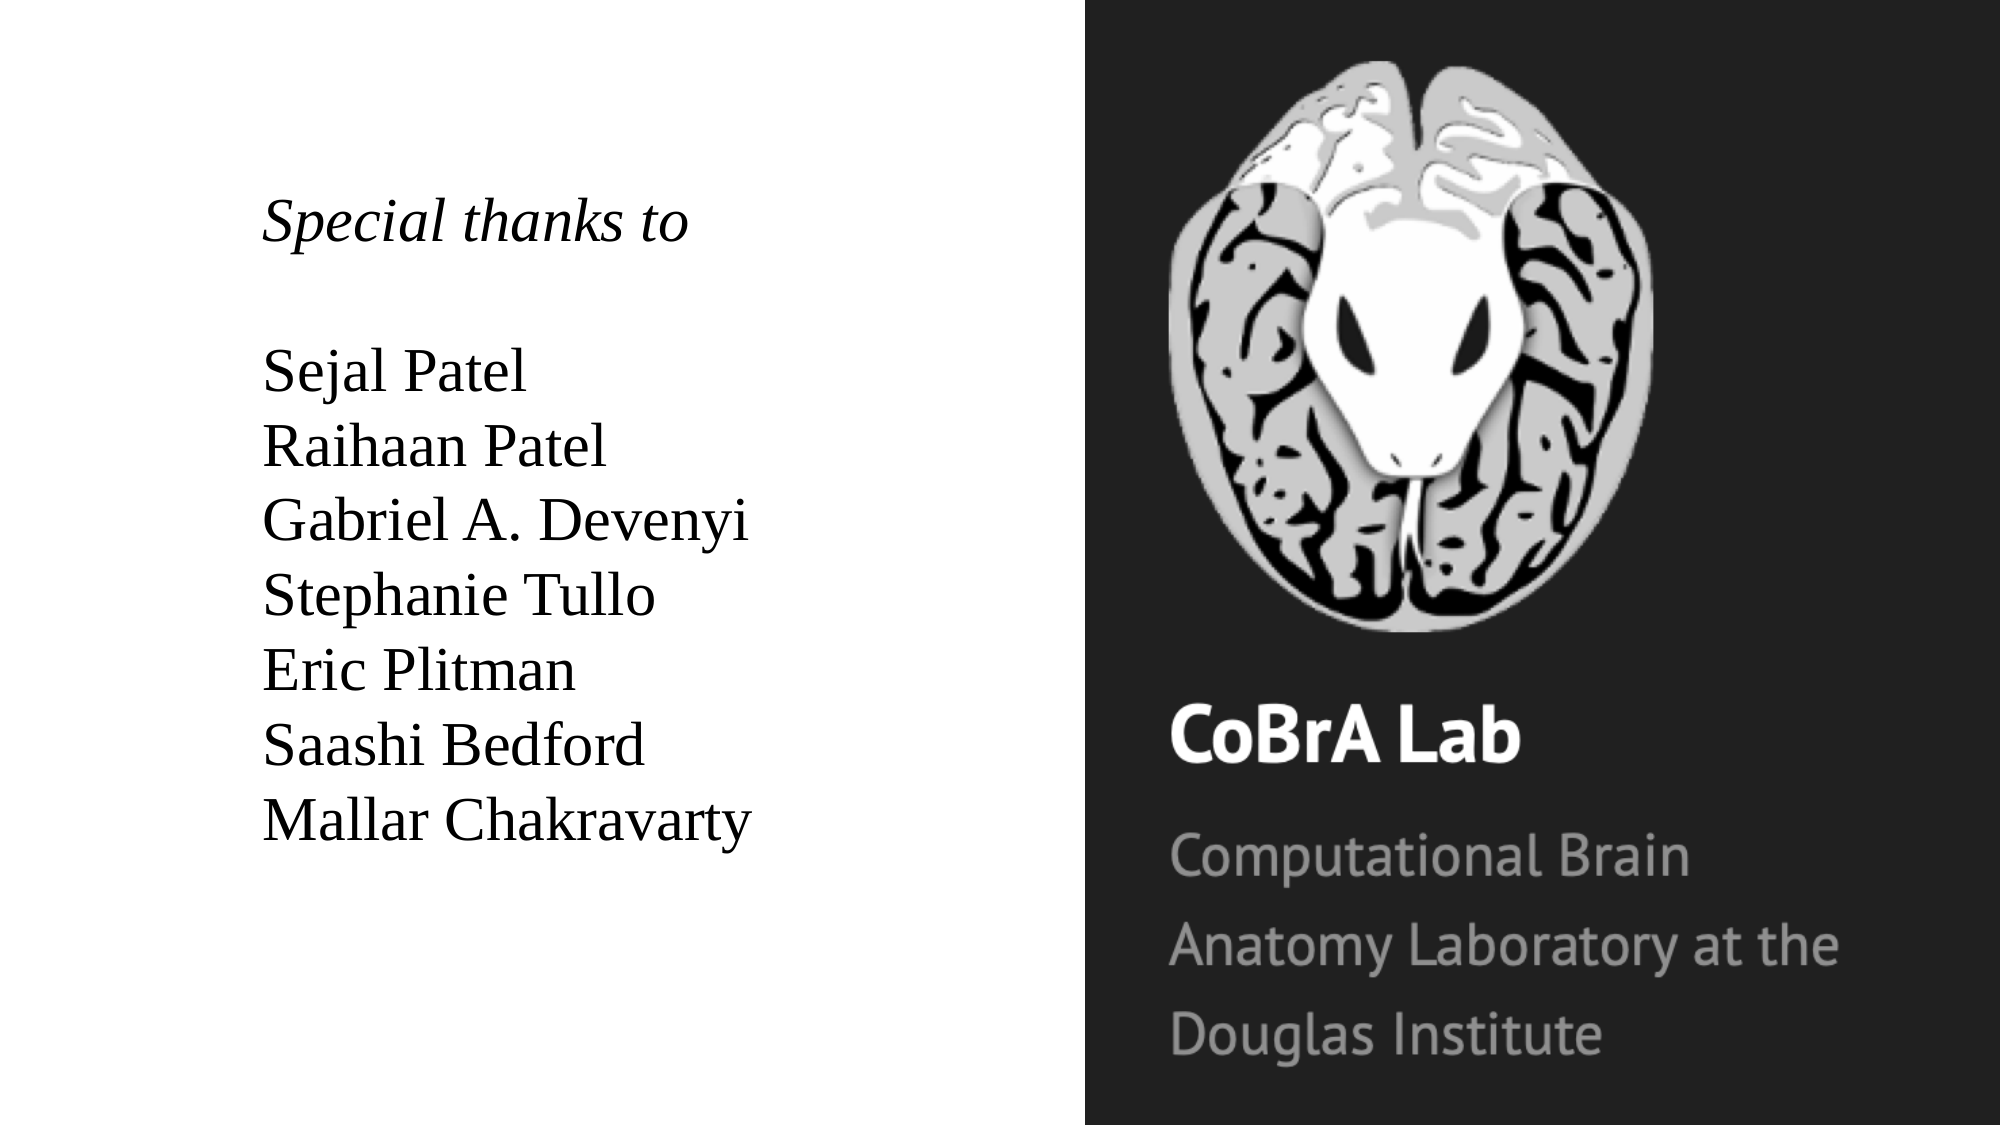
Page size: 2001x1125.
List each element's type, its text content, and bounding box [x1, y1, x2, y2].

picture [1085, 0, 2000, 1125]
text_box Special thanks to Sejal Patel Raihaan Patel Gabriel A. Devenyi Stephanie Tullo Eric Plitman Saashi Bedford Mallar Chakravarty [248, 171, 1043, 861]
